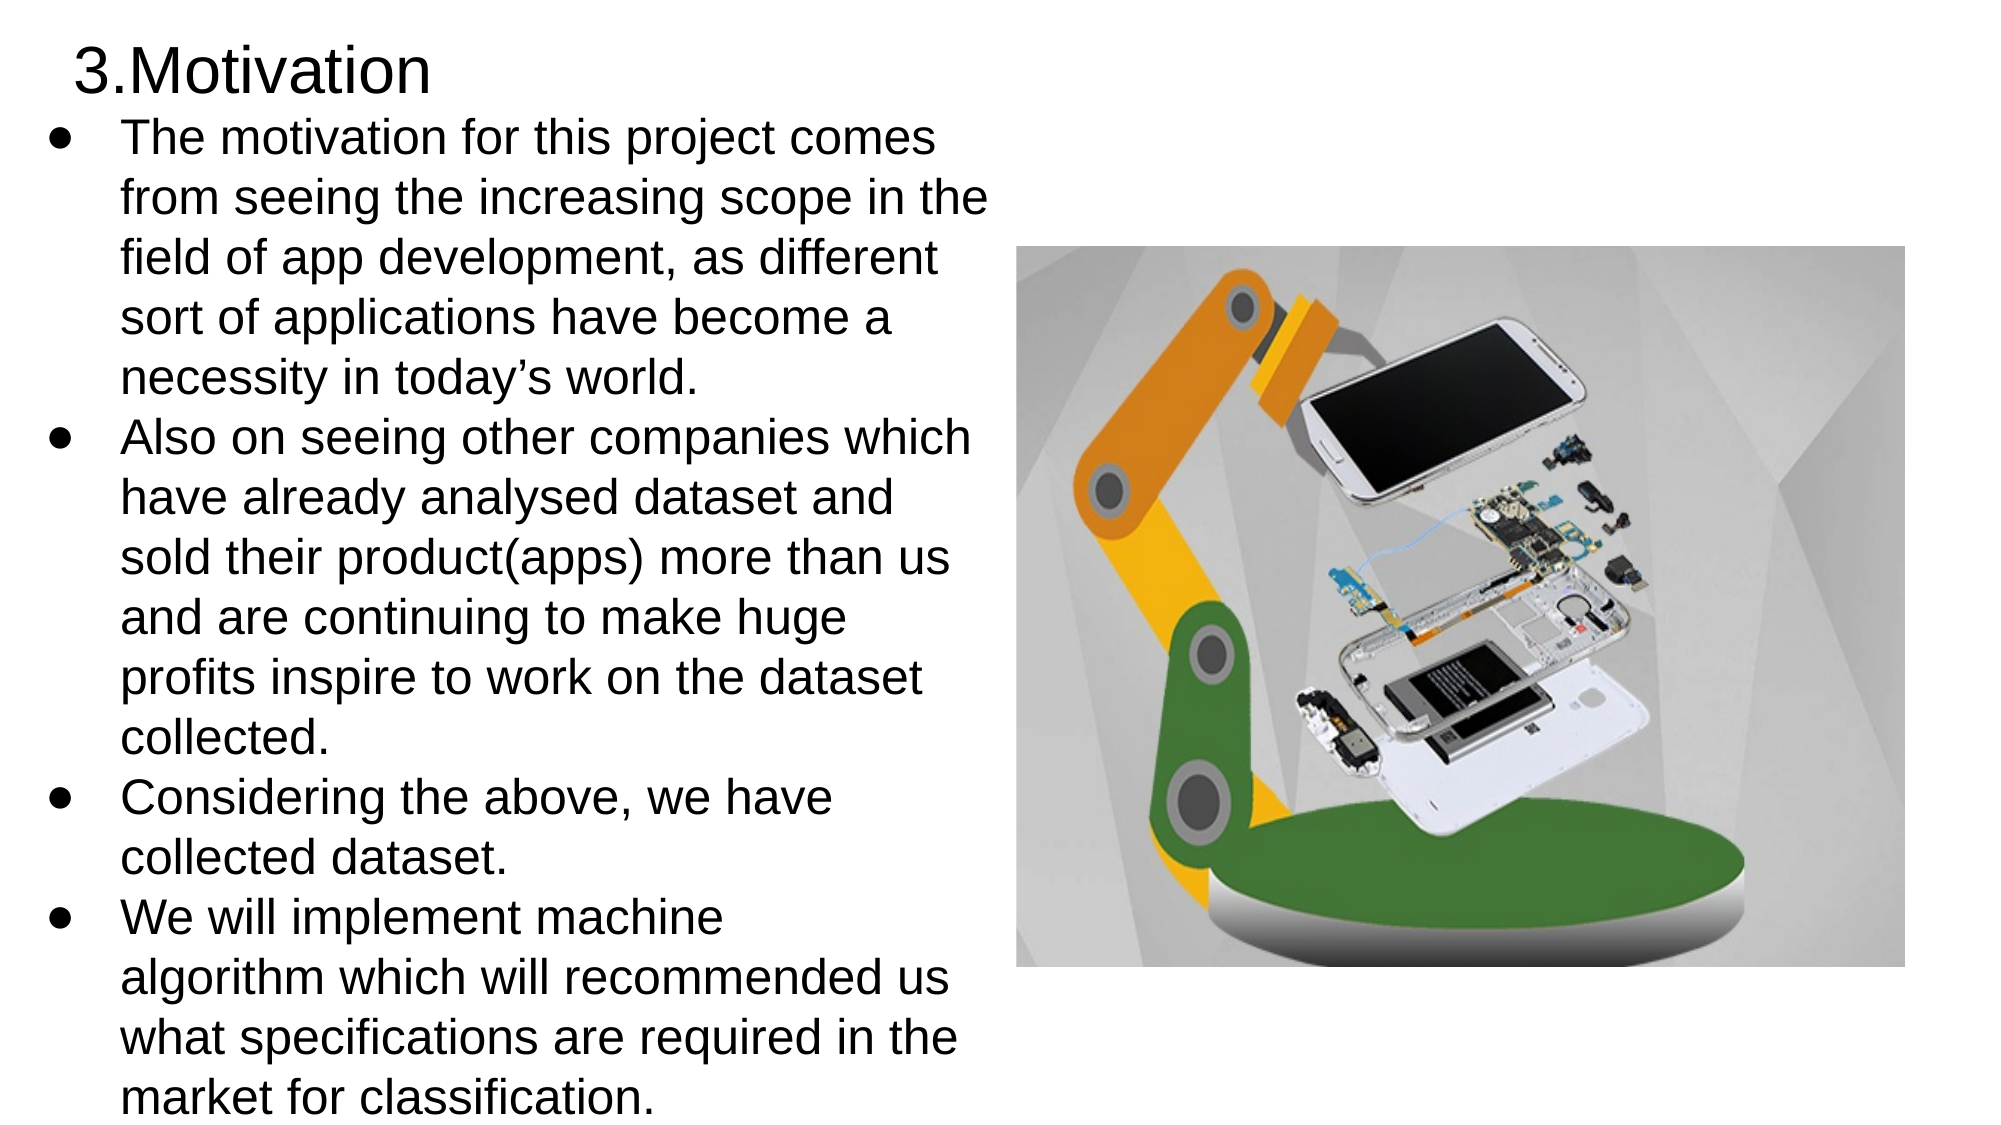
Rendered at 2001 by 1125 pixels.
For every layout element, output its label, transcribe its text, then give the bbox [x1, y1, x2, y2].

text_box 3.Motivation [53, 7, 471, 84]
text_box The motivation for this project comes from seeing the increasing scope in the field of app development, as different sort of applications have become a necessity in today’s world. Also on seeing other companies which have already analysed dataset and sold their product(apps) more than us and are continuing to make huge profits inspire to work on the dataset collected. Considering the above, we have collected dataset. We will implement machine algorithm which will recommended us what specifications are required in the market for classification. [0, 84, 1017, 1104]
picture [1016, 202, 1967, 967]
